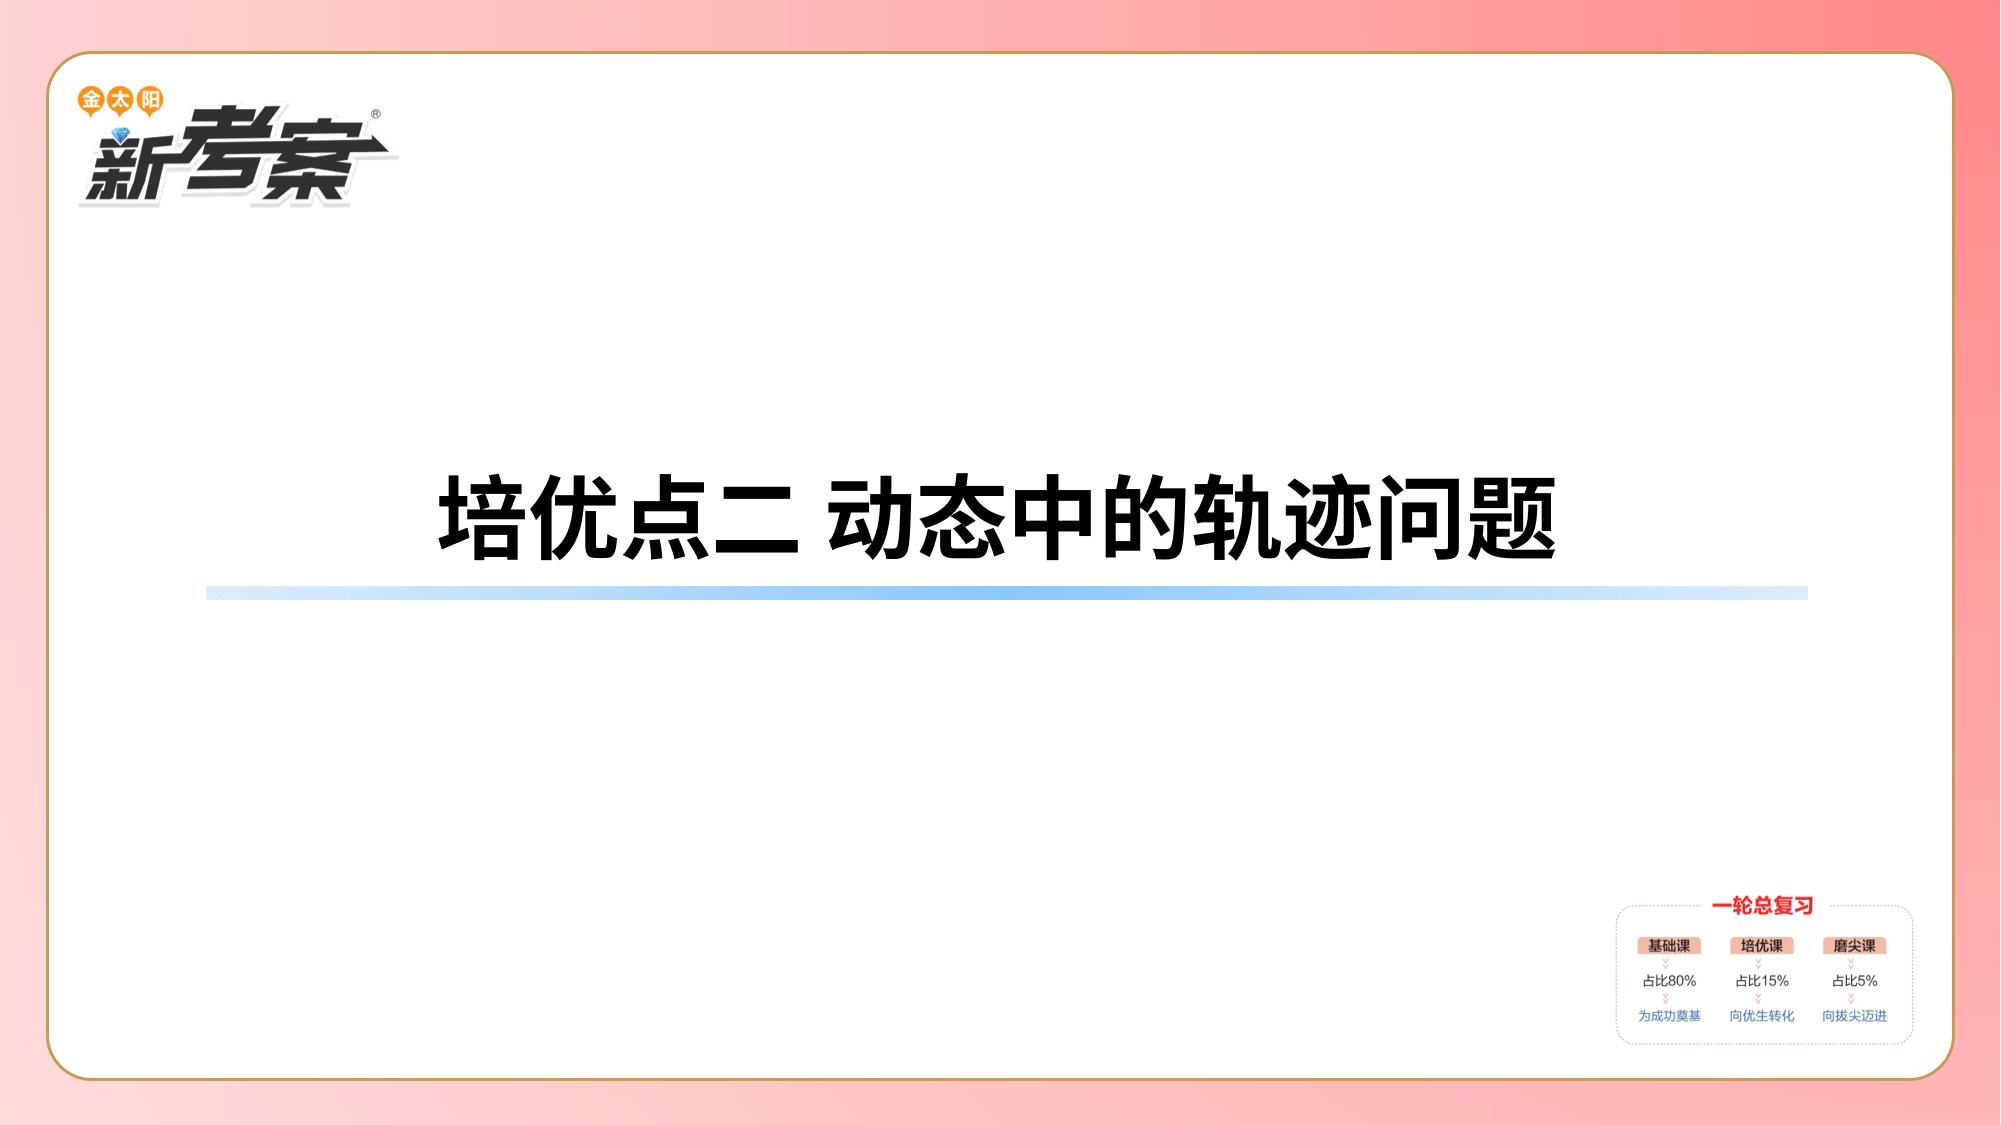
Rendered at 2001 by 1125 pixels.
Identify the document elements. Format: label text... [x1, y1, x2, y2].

picture [0, 0, 2000, 1125]
text_box 培优点二 动态中的轨迹问题 [46, 456, 1949, 575]
